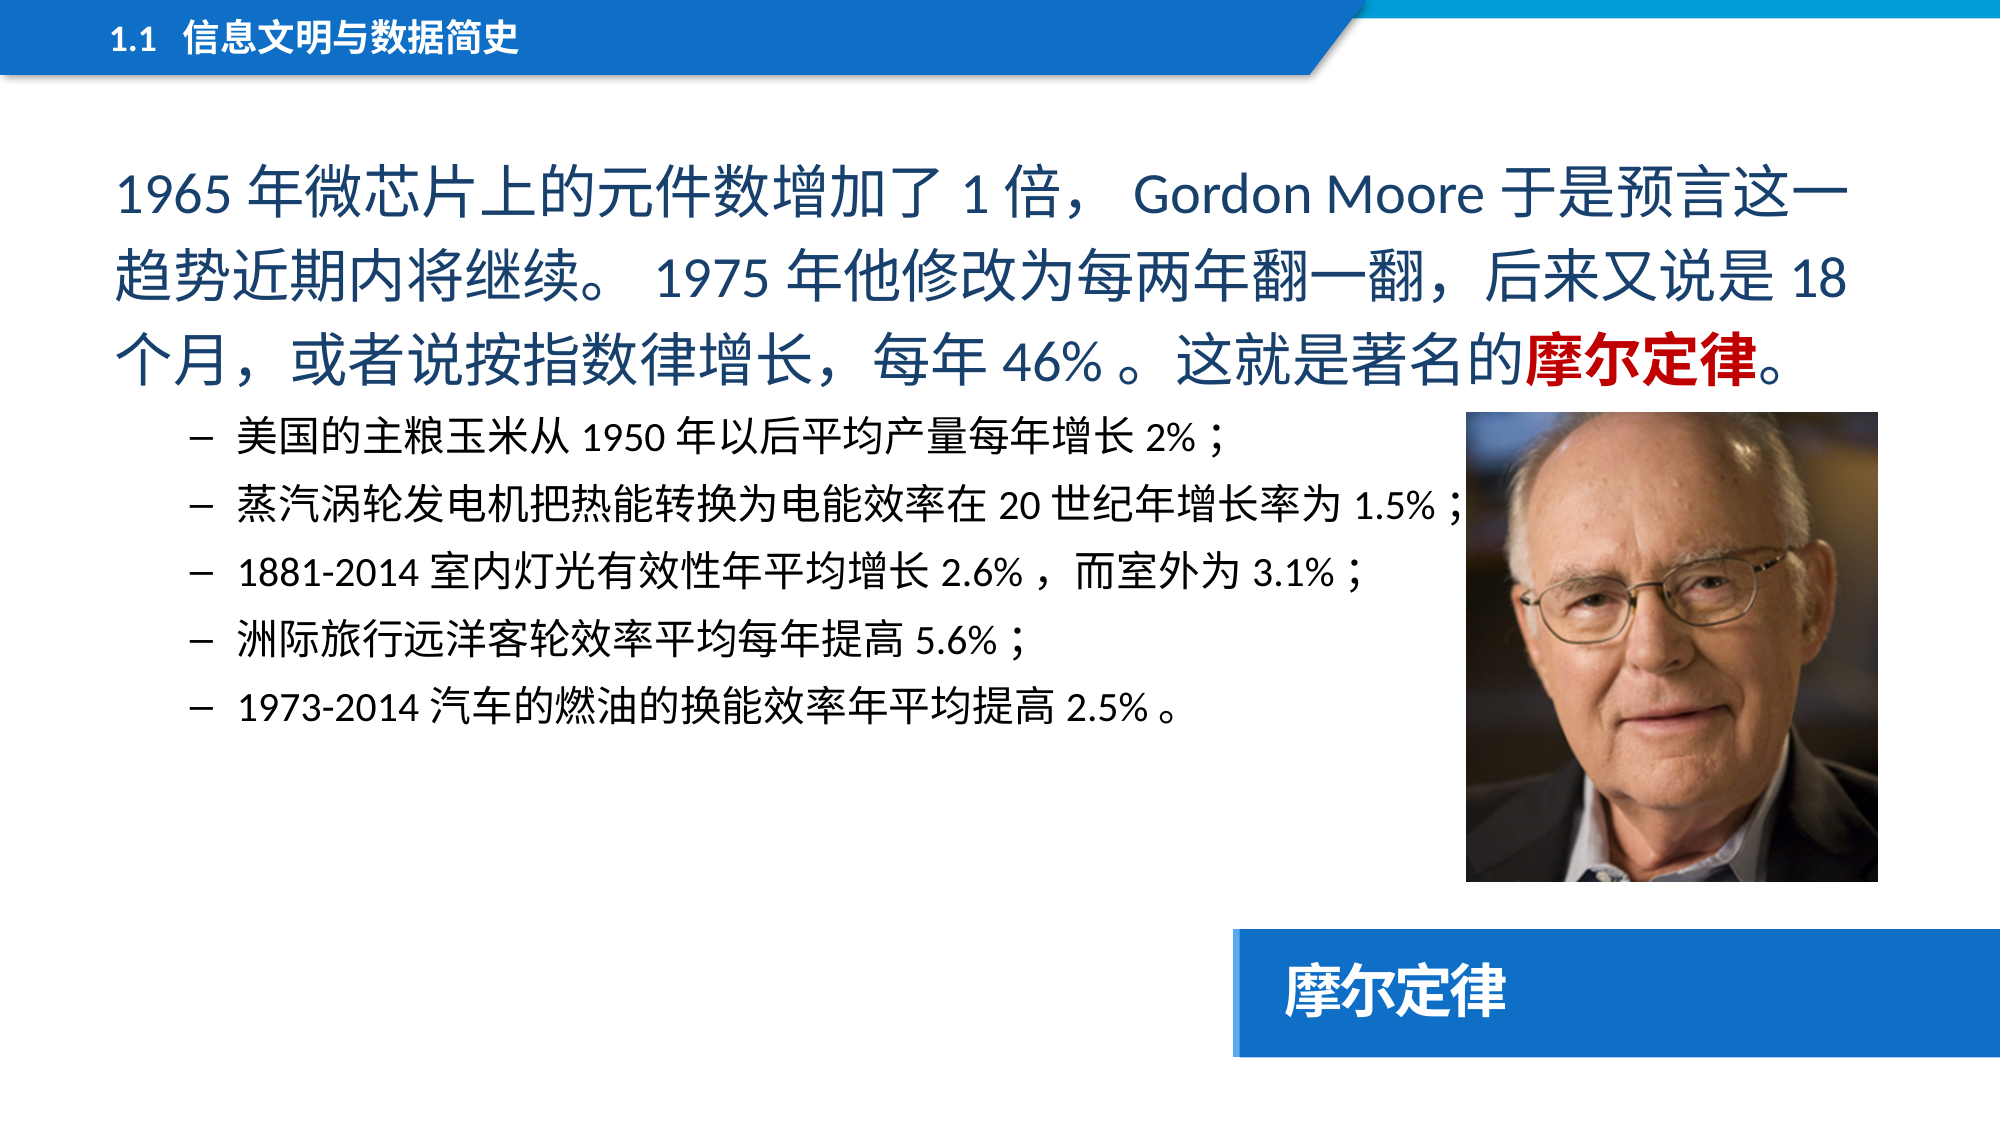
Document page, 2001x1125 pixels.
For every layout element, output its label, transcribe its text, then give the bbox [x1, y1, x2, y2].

list 1.1 信息文明与数据简史 [93, 11, 1138, 68]
list 摩尔定律 [1239, 929, 2000, 1058]
picture [1465, 412, 1878, 882]
list 1965年微芯片上的元件数增加了1倍，Gordon Moore于是预言这一趋势近期内将继续。1975年他修改为每两年翻一翻，后来又说是18个月，或者说按指数律增长，每年46%。这就是著名的摩尔定律。 美国的主粮玉米从1950年以后平均产量每年增长2%； 蒸汽涡轮发电机把热能转换为电能效率在20世纪年增长率为1.5%； 1881-2014室内灯光有效性年平均增长2.6%，而室外为3.1%； 洲际旅行远洋客轮效率平均每年提高5.6%； 1973-2014汽车的燃油的换能效率年平均提高2.5%。 [99, 133, 1878, 799]
